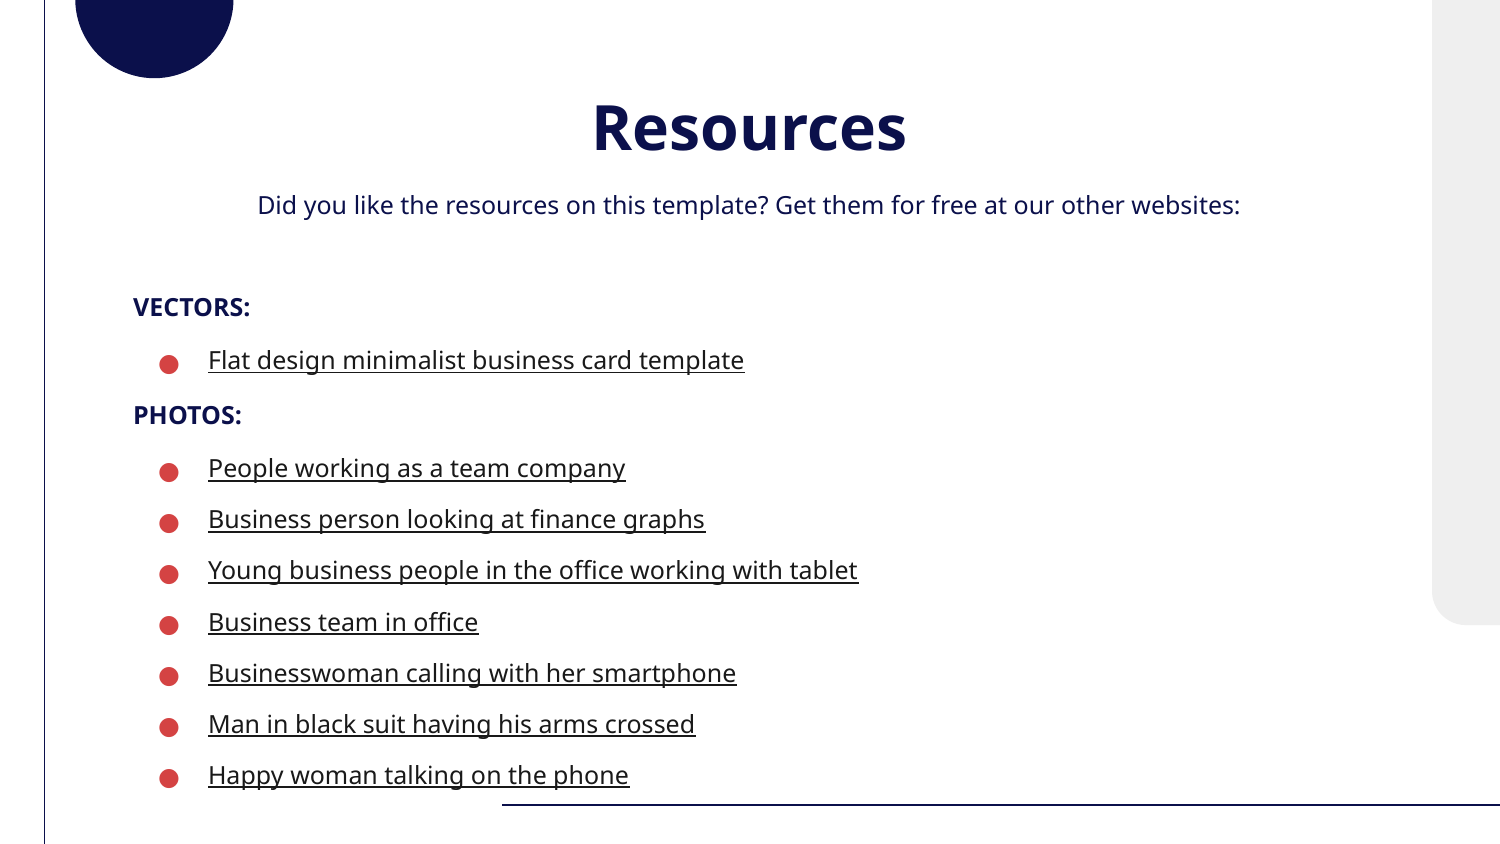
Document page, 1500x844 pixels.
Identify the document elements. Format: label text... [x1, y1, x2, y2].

list VECTORS: Flat design minimalist business card template PHOTOS: People working as a team company Business person looking at finance graphs Young business people in the office working with tablet Business team in office Businesswoman calling with her smartphone Man in black suit having his arms crossed Happy woman talking on the phone [118, 261, 1382, 756]
list Did you like the resources on this template? Get them for free at our other websites: [118, 174, 1382, 229]
title Resources [118, 72, 1382, 167]
